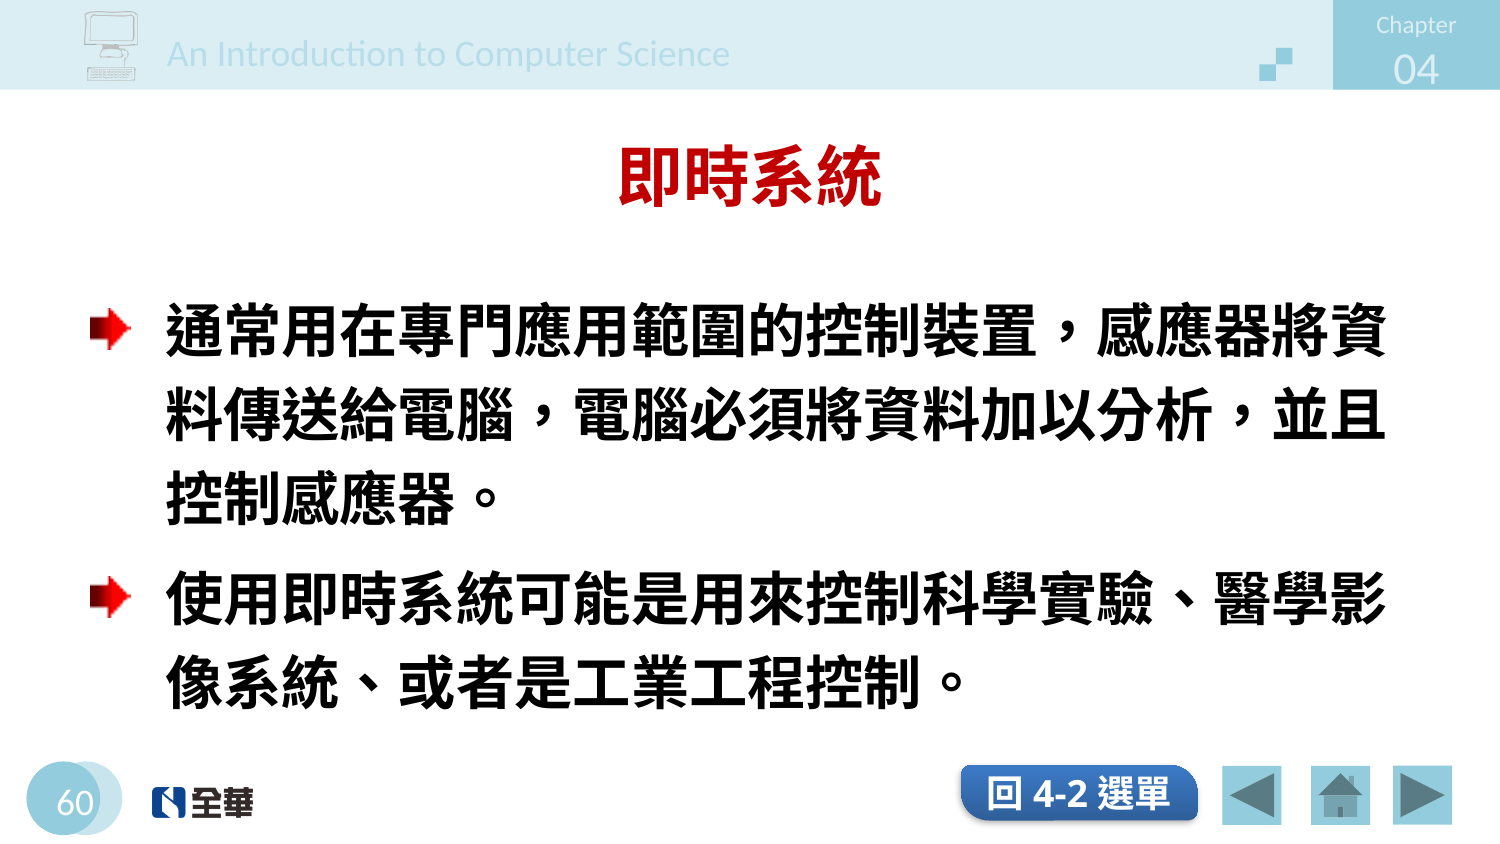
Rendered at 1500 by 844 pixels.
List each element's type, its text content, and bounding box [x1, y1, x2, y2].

title 即時系統 [75, 104, 1425, 245]
text_box 回4-2選單 [961, 765, 1198, 821]
picture [90, 308, 131, 350]
picture [152, 787, 253, 818]
picture [84, 11, 138, 81]
picture [90, 576, 131, 618]
list 通常用在專門應用範圍的控制裝置，感應器將資料傳送給電腦，電腦必須將資料加以分析，並且控制感應器。 使用即時系統可能是用來控制科學實驗、醫學影像系統、或者是工業工程控制。 [75, 272, 1425, 754]
